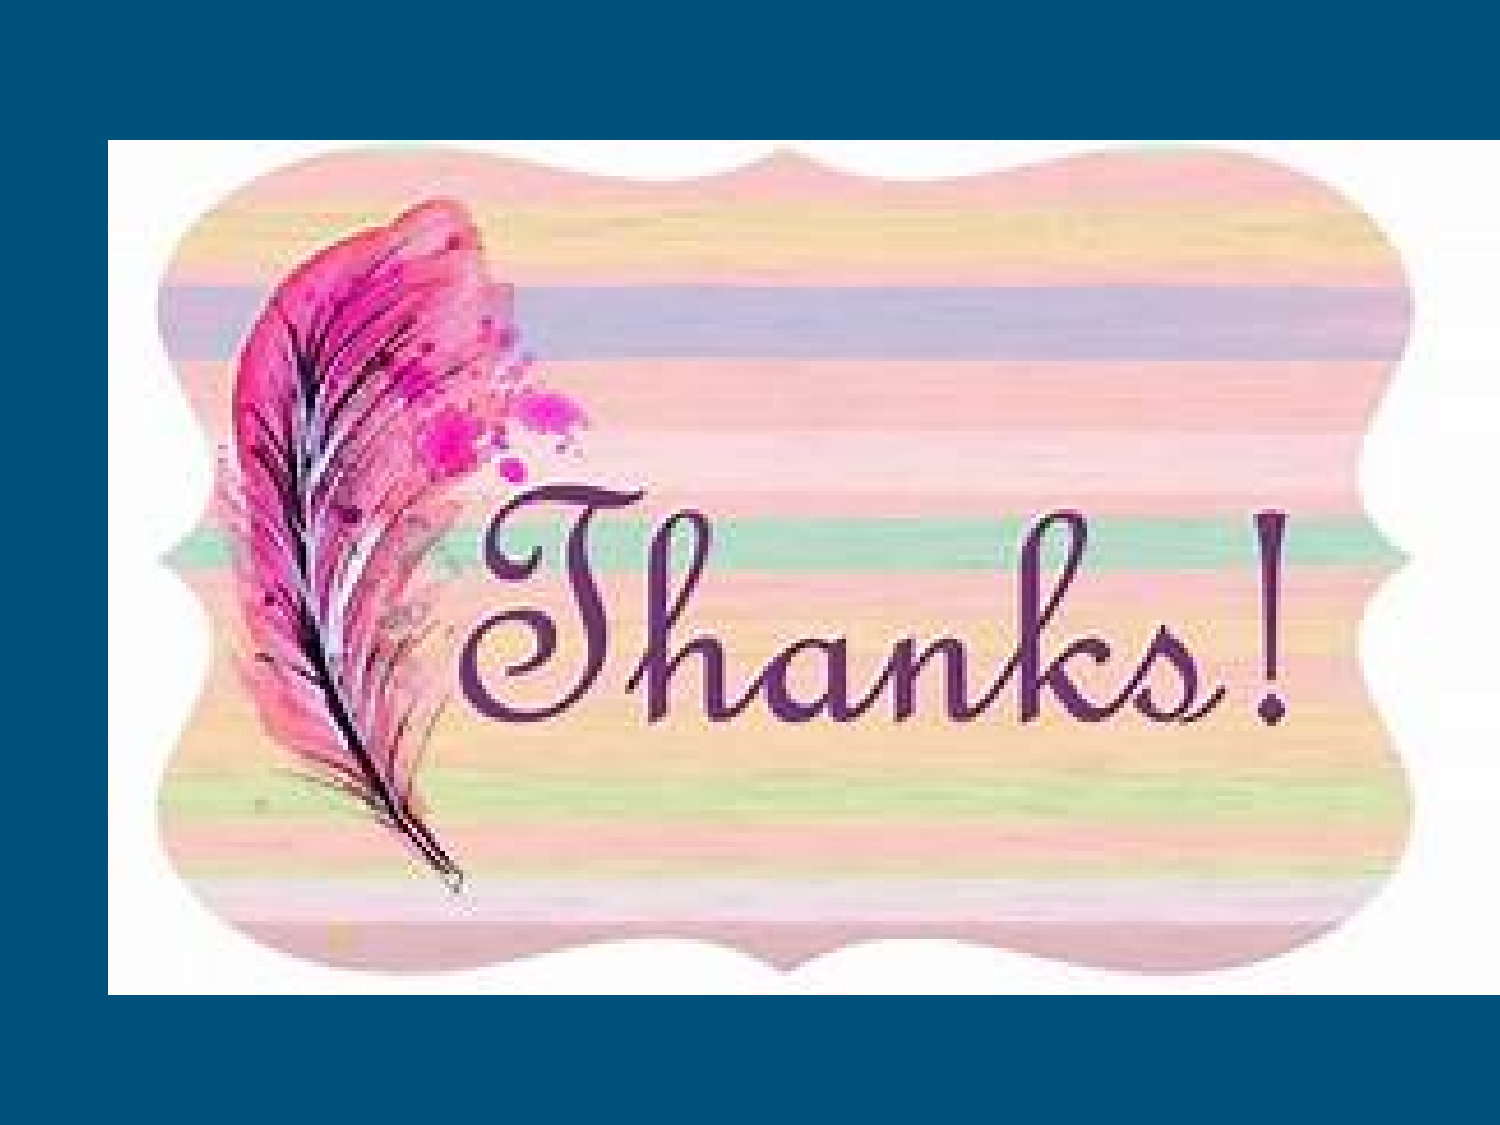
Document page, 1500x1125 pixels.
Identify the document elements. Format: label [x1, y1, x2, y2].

picture [109, 141, 1500, 994]
